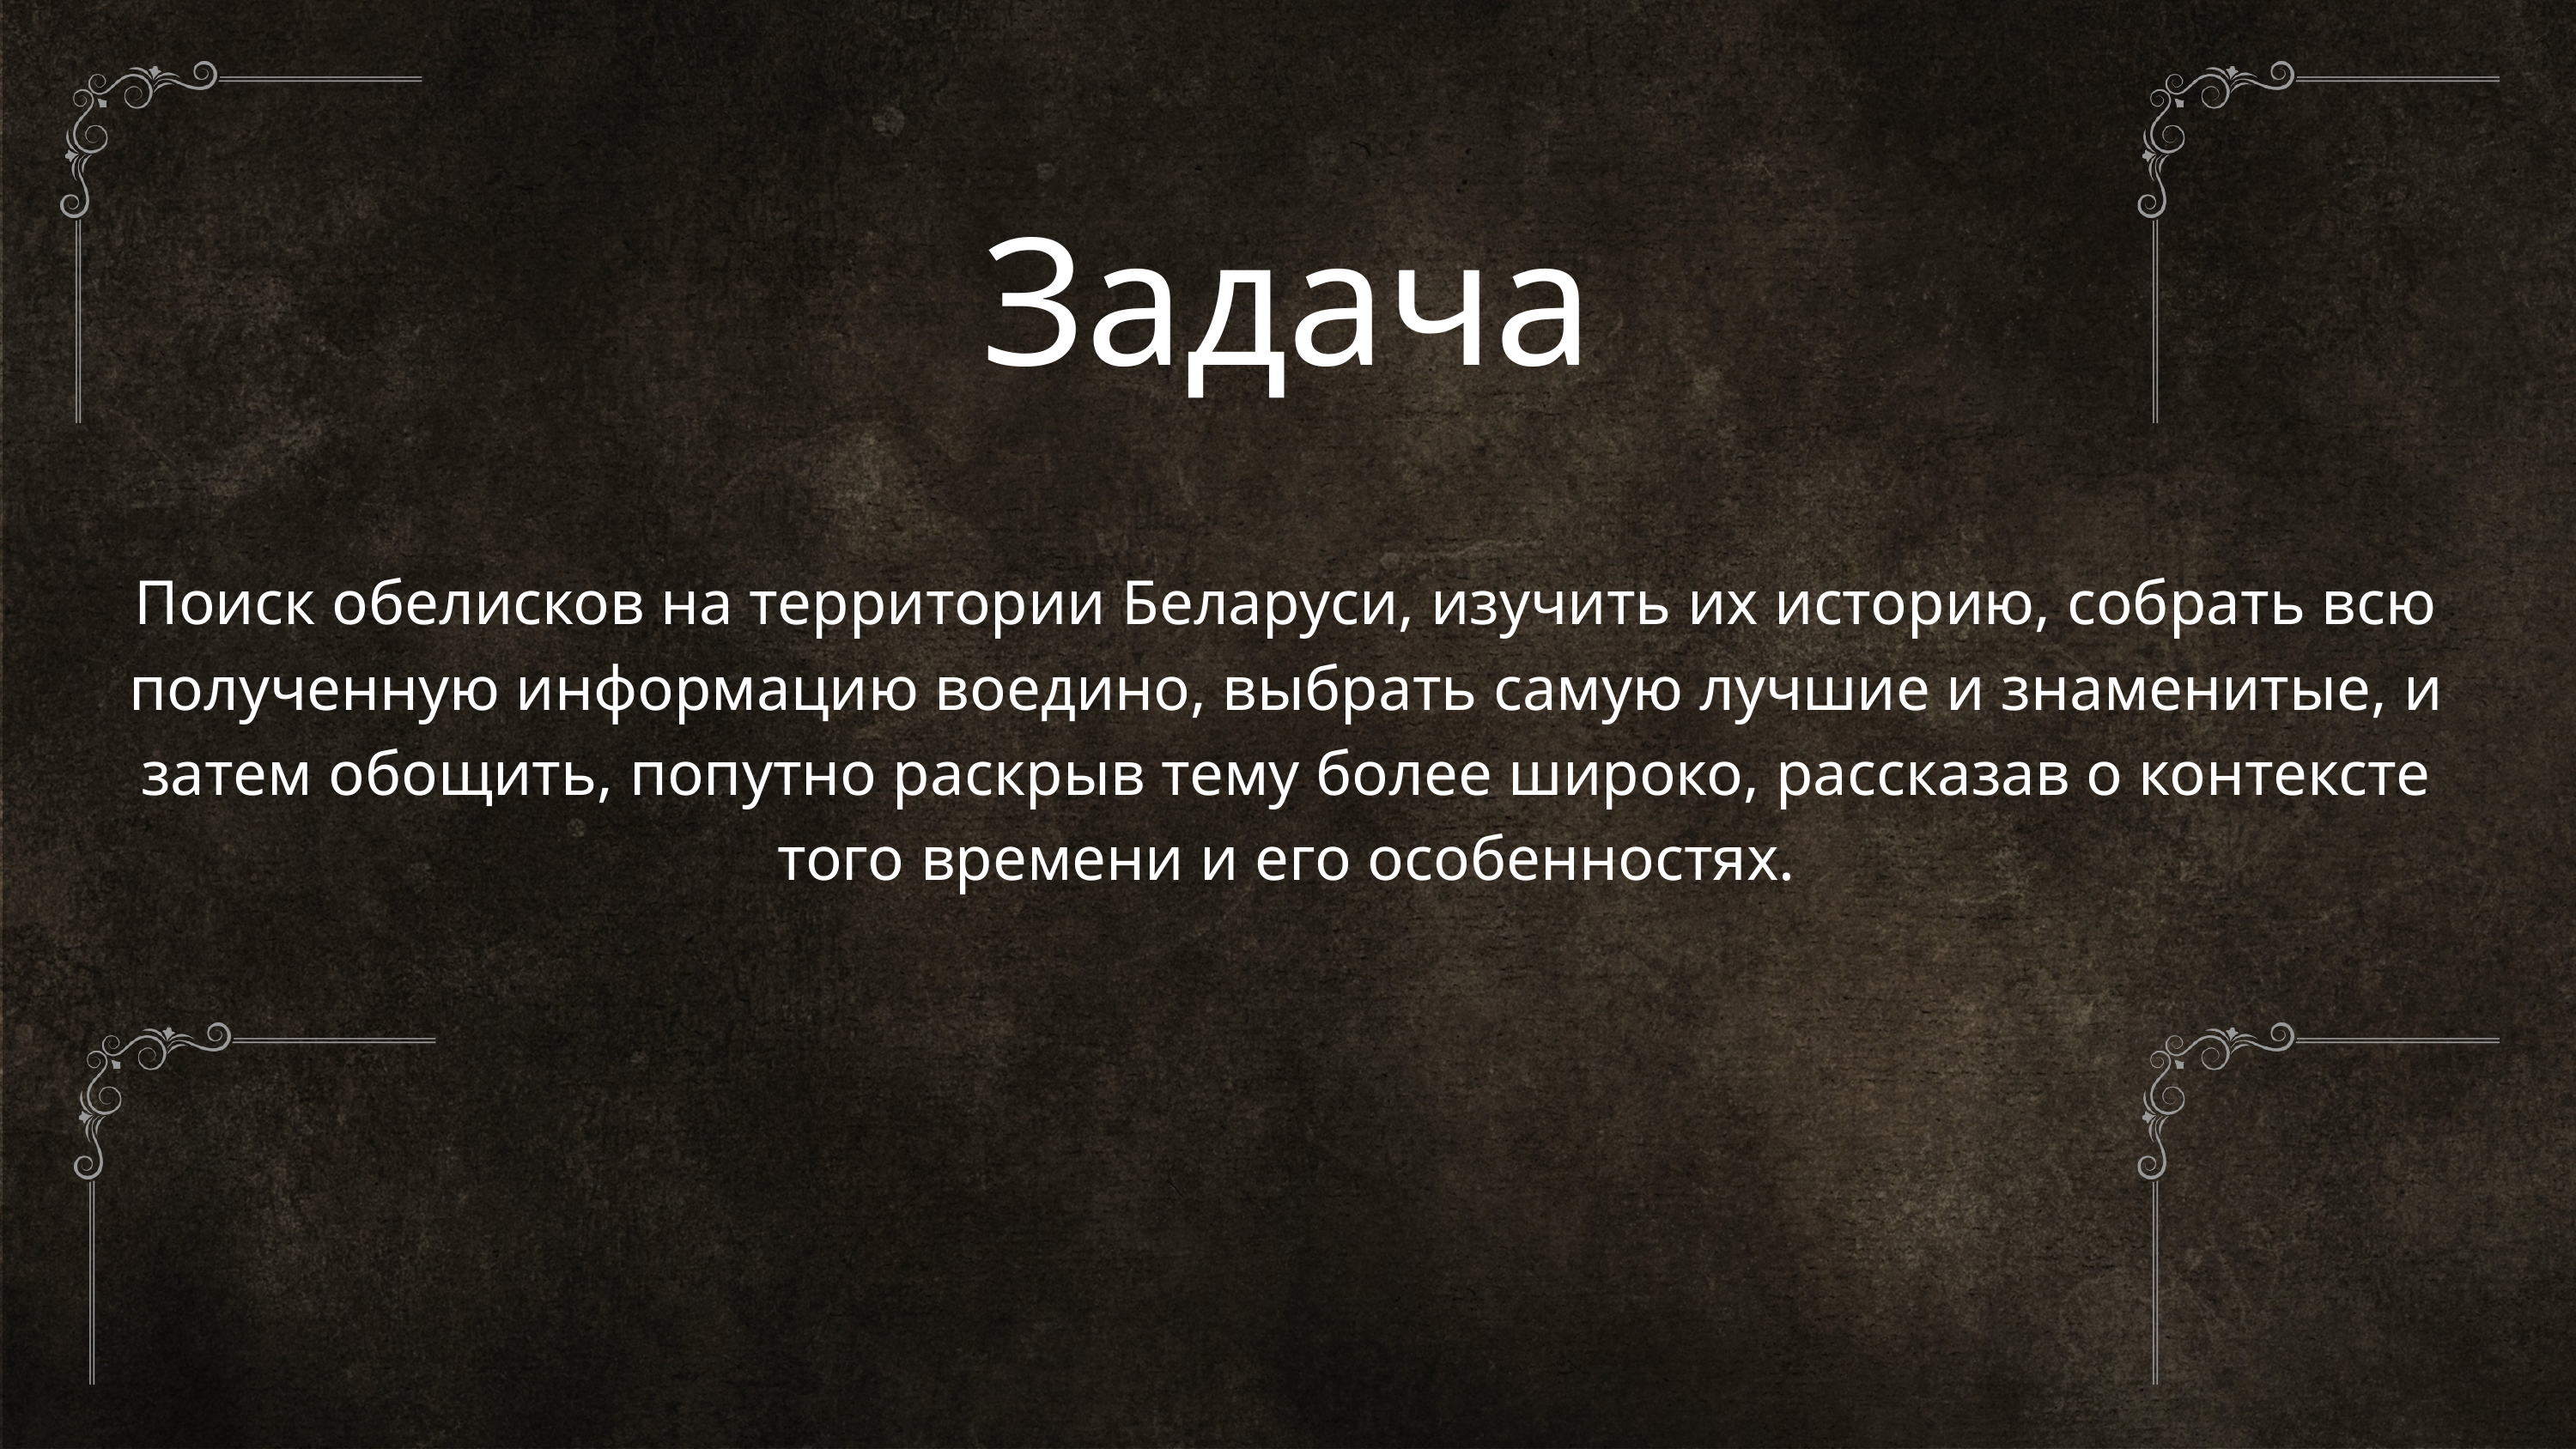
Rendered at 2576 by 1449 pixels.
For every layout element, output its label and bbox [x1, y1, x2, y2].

text_box [2, 0, 2576, 1449]
